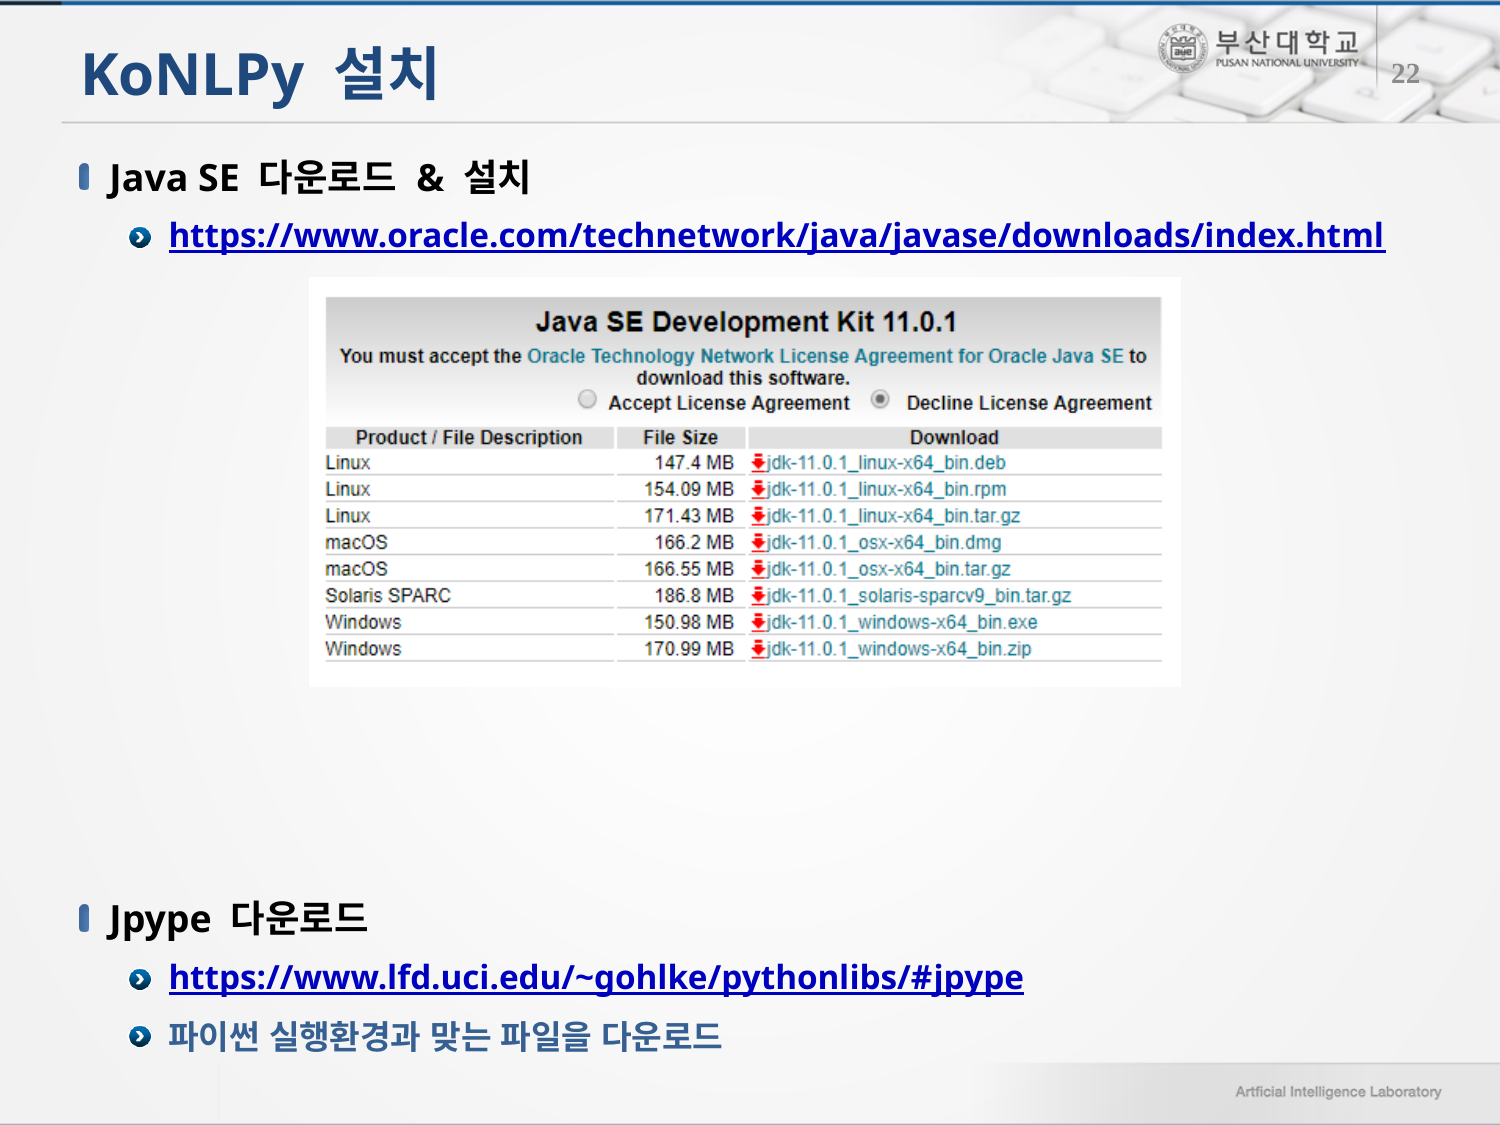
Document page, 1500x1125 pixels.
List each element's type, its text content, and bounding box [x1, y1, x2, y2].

picture [0, 0, 1500, 1125]
list Java SE 다운로드 & 설치 https://www.oracle.com/technetwork/java/javase/downloads/index.html Jpype 다운로드 https://www.lfd.uci.edu/~gohlke/pythonlibs/#jpype 파이썬 실행환경과 맞는 파일을 다운로드 [64, 137, 1425, 1005]
slide_number 22 [1376, 30, 1461, 114]
title KoNLPy 설치 [64, 30, 1152, 114]
